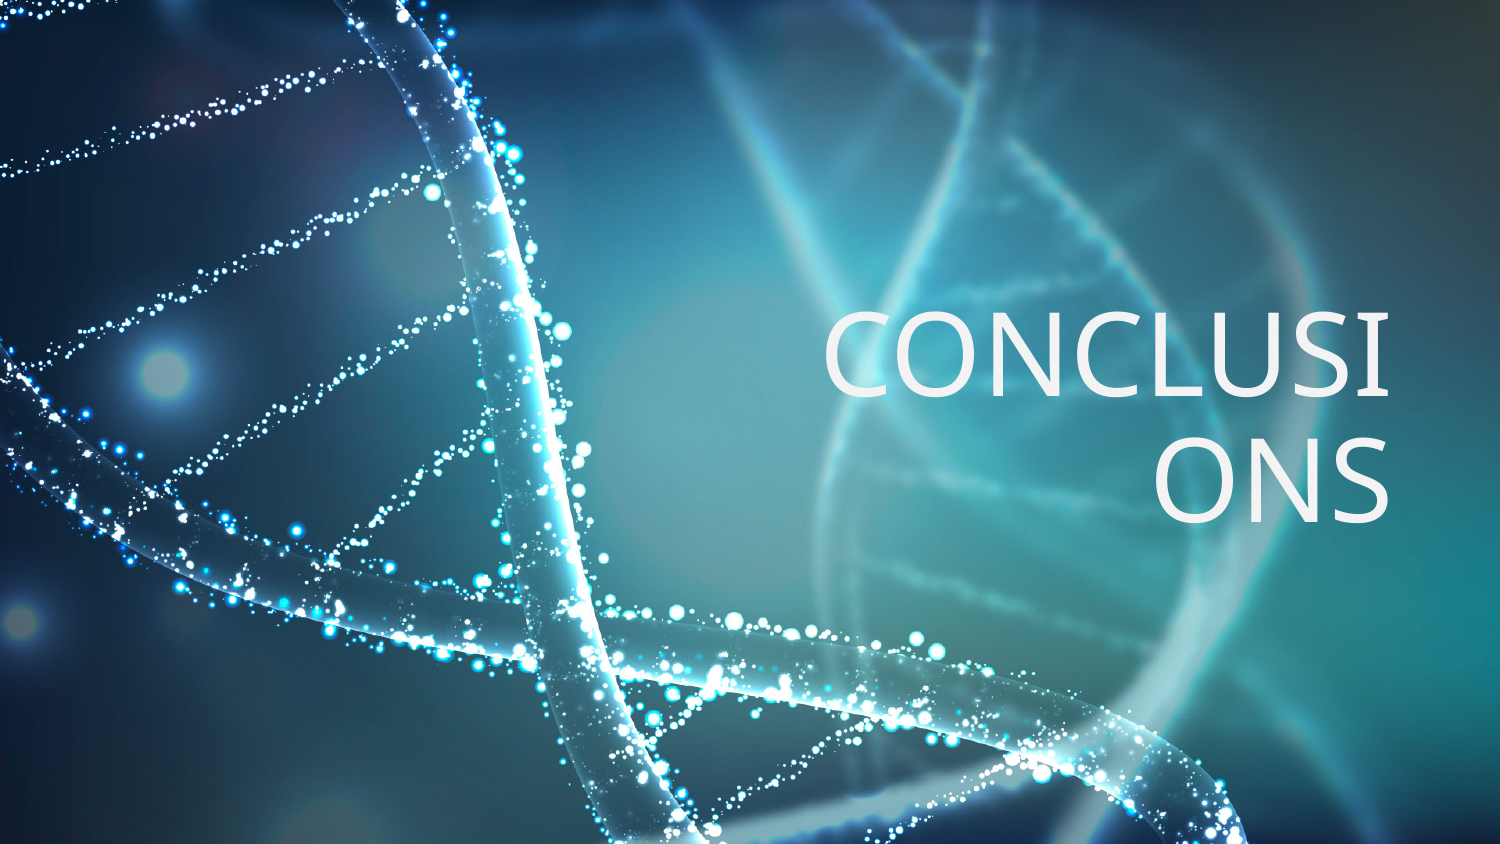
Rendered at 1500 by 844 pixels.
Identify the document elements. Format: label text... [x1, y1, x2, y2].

picture [0, 0, 1500, 844]
text_box CONCLUSIONS [750, 272, 1409, 572]
